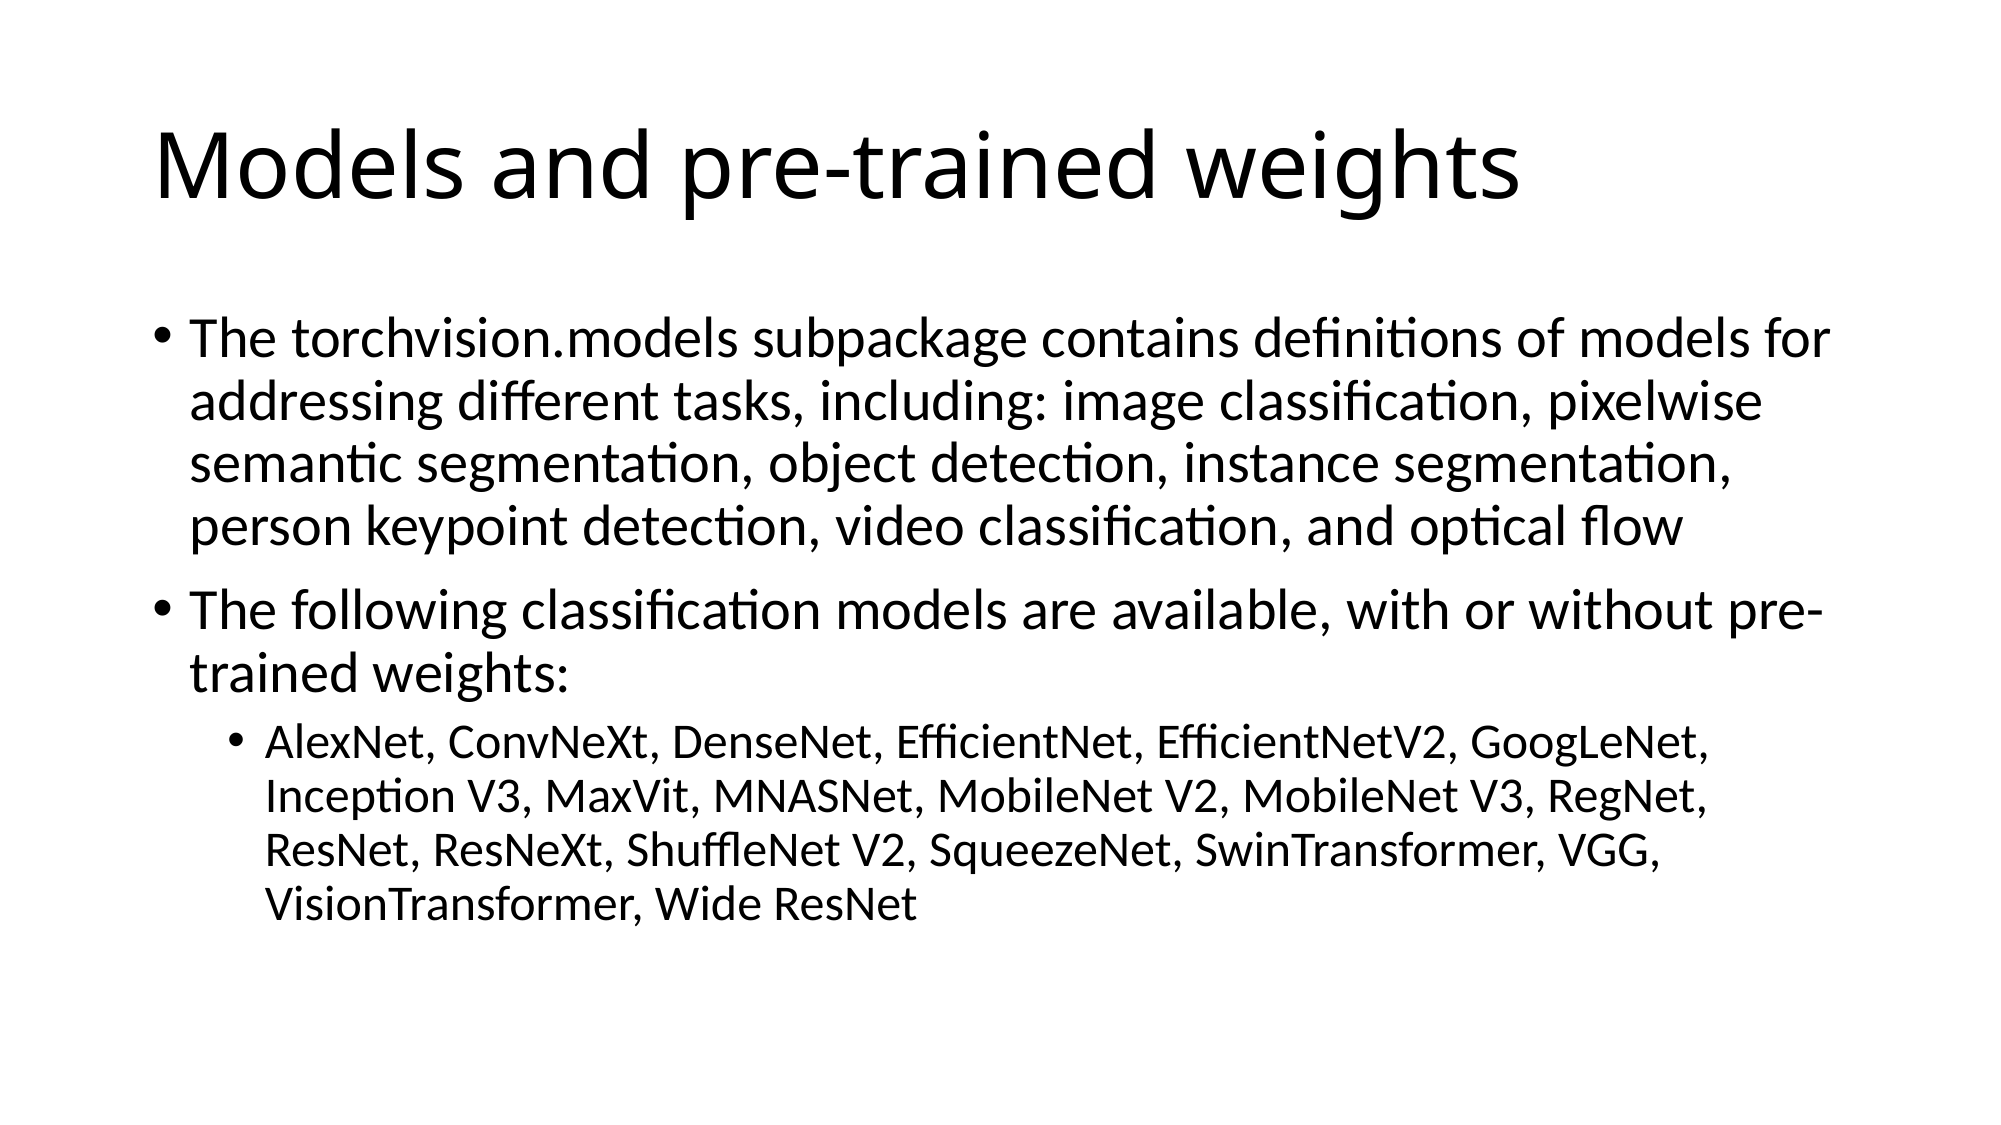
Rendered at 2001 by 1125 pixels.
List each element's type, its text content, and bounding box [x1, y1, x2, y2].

title Models and pre-trained weights [137, 59, 1863, 278]
list The torchvision.models subpackage contains definitions of models for addressing different tasks, including: image classification, pixelwise semantic segmentation, object detection, instance segmentation, person keypoint detection, video classification, and optical flow The following classification models are available, with or without pre-trained weights: AlexNet, ConvNeXt, DenseNet, EfficientNet, EfficientNetV2, GoogLeNet, Inception V3, MaxVit, MNASNet, MobileNet V2, MobileNet V3, RegNet, ResNet, ResNeXt, ShuffleNet V2, SqueezeNet, SwinTransformer, VGG, VisionTransformer, Wide ResNet [137, 299, 1863, 1014]
